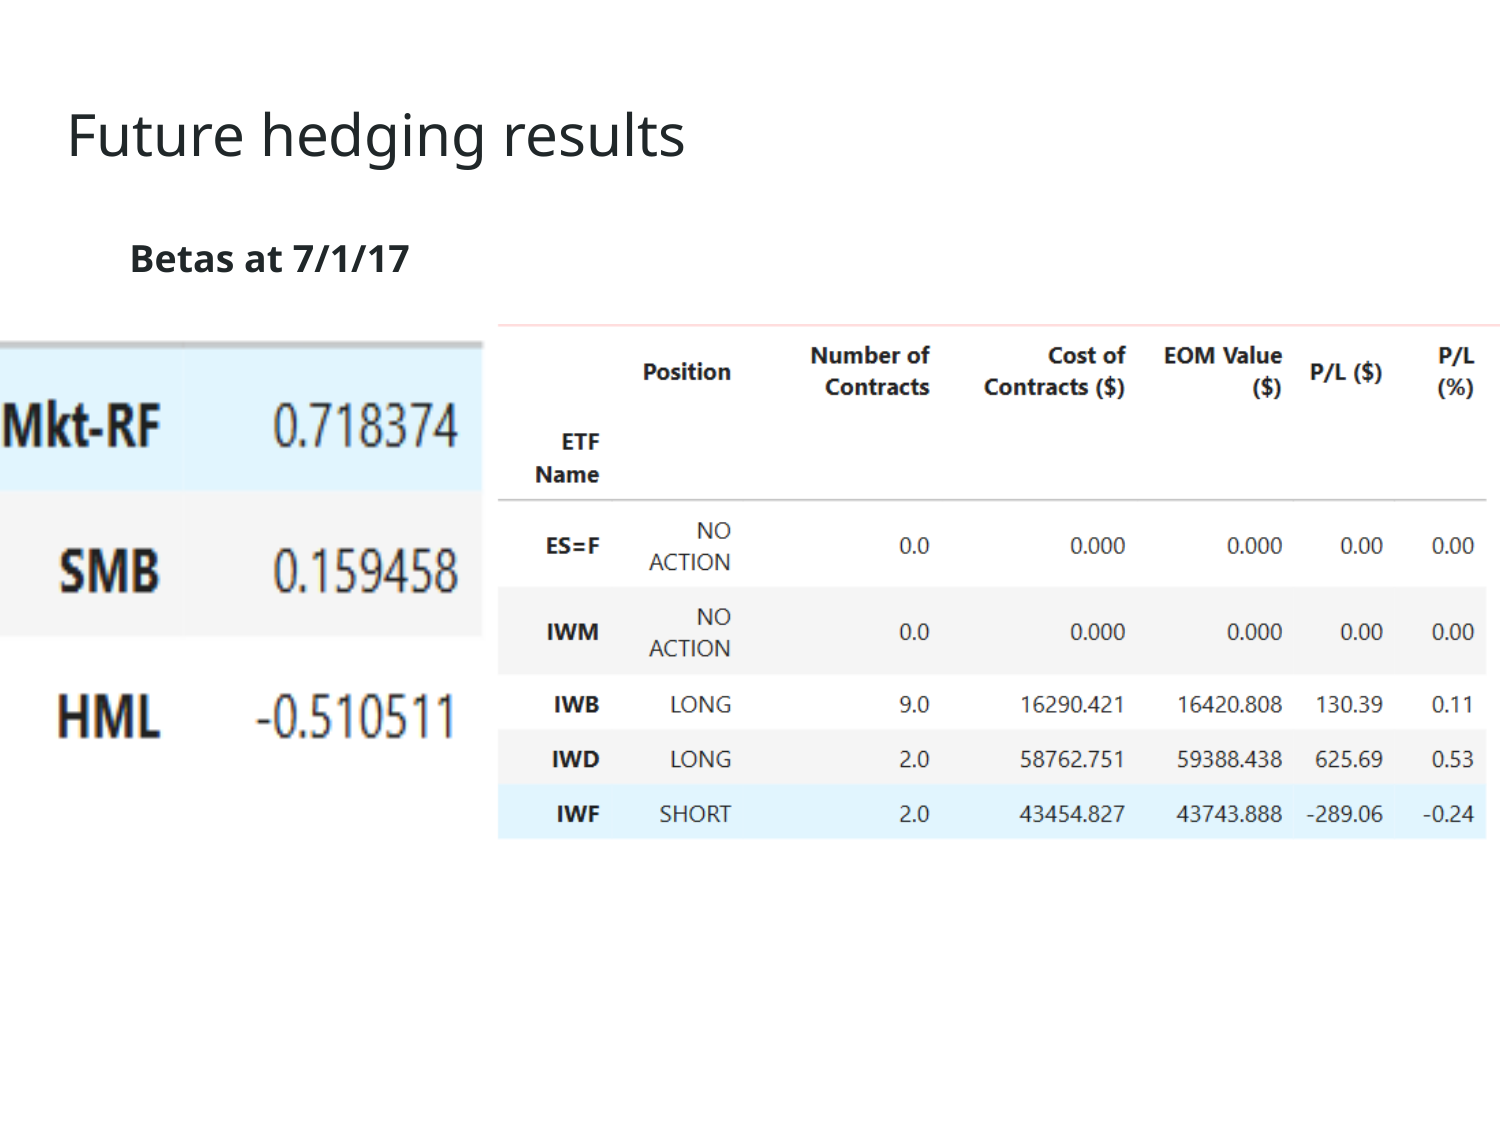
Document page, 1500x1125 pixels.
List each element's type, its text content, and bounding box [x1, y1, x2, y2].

title Future hedging results [51, 83, 1449, 209]
text_box Betas at 7/1/17 [10, 220, 529, 337]
picture [0, 324, 1500, 855]
